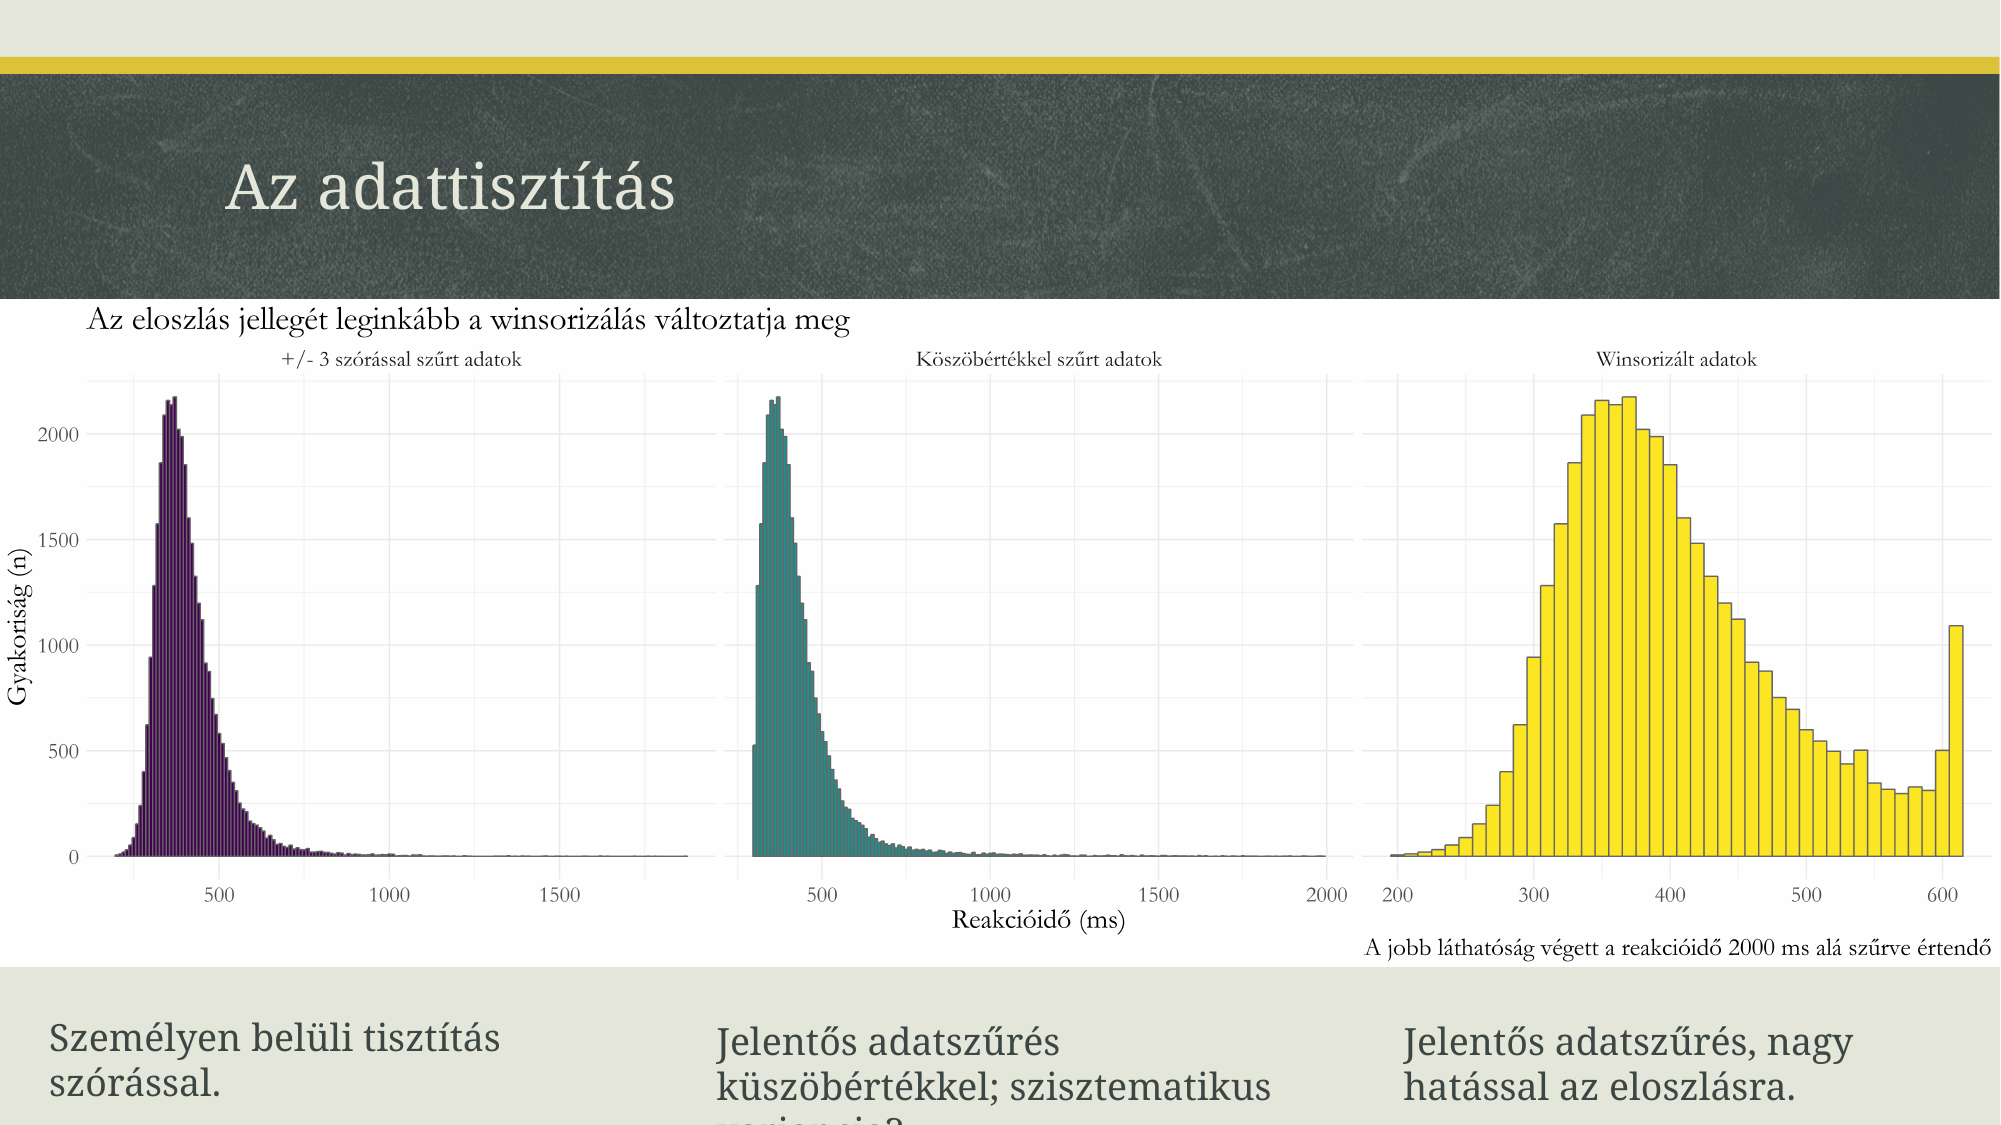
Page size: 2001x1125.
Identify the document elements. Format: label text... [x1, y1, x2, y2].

picture [0, 74, 2000, 967]
title Az adattisztítás [210, 76, 1790, 299]
text_box Személyen belüli tisztítás szórással. [34, 1007, 630, 1112]
text_box Jelentős adatszűrés küszöbértékkel; szisztematikus variancia? [701, 1010, 1298, 1125]
text_box Jelentős adatszűrés, nagy hatással az eloszlásra. [1389, 1010, 1985, 1115]
